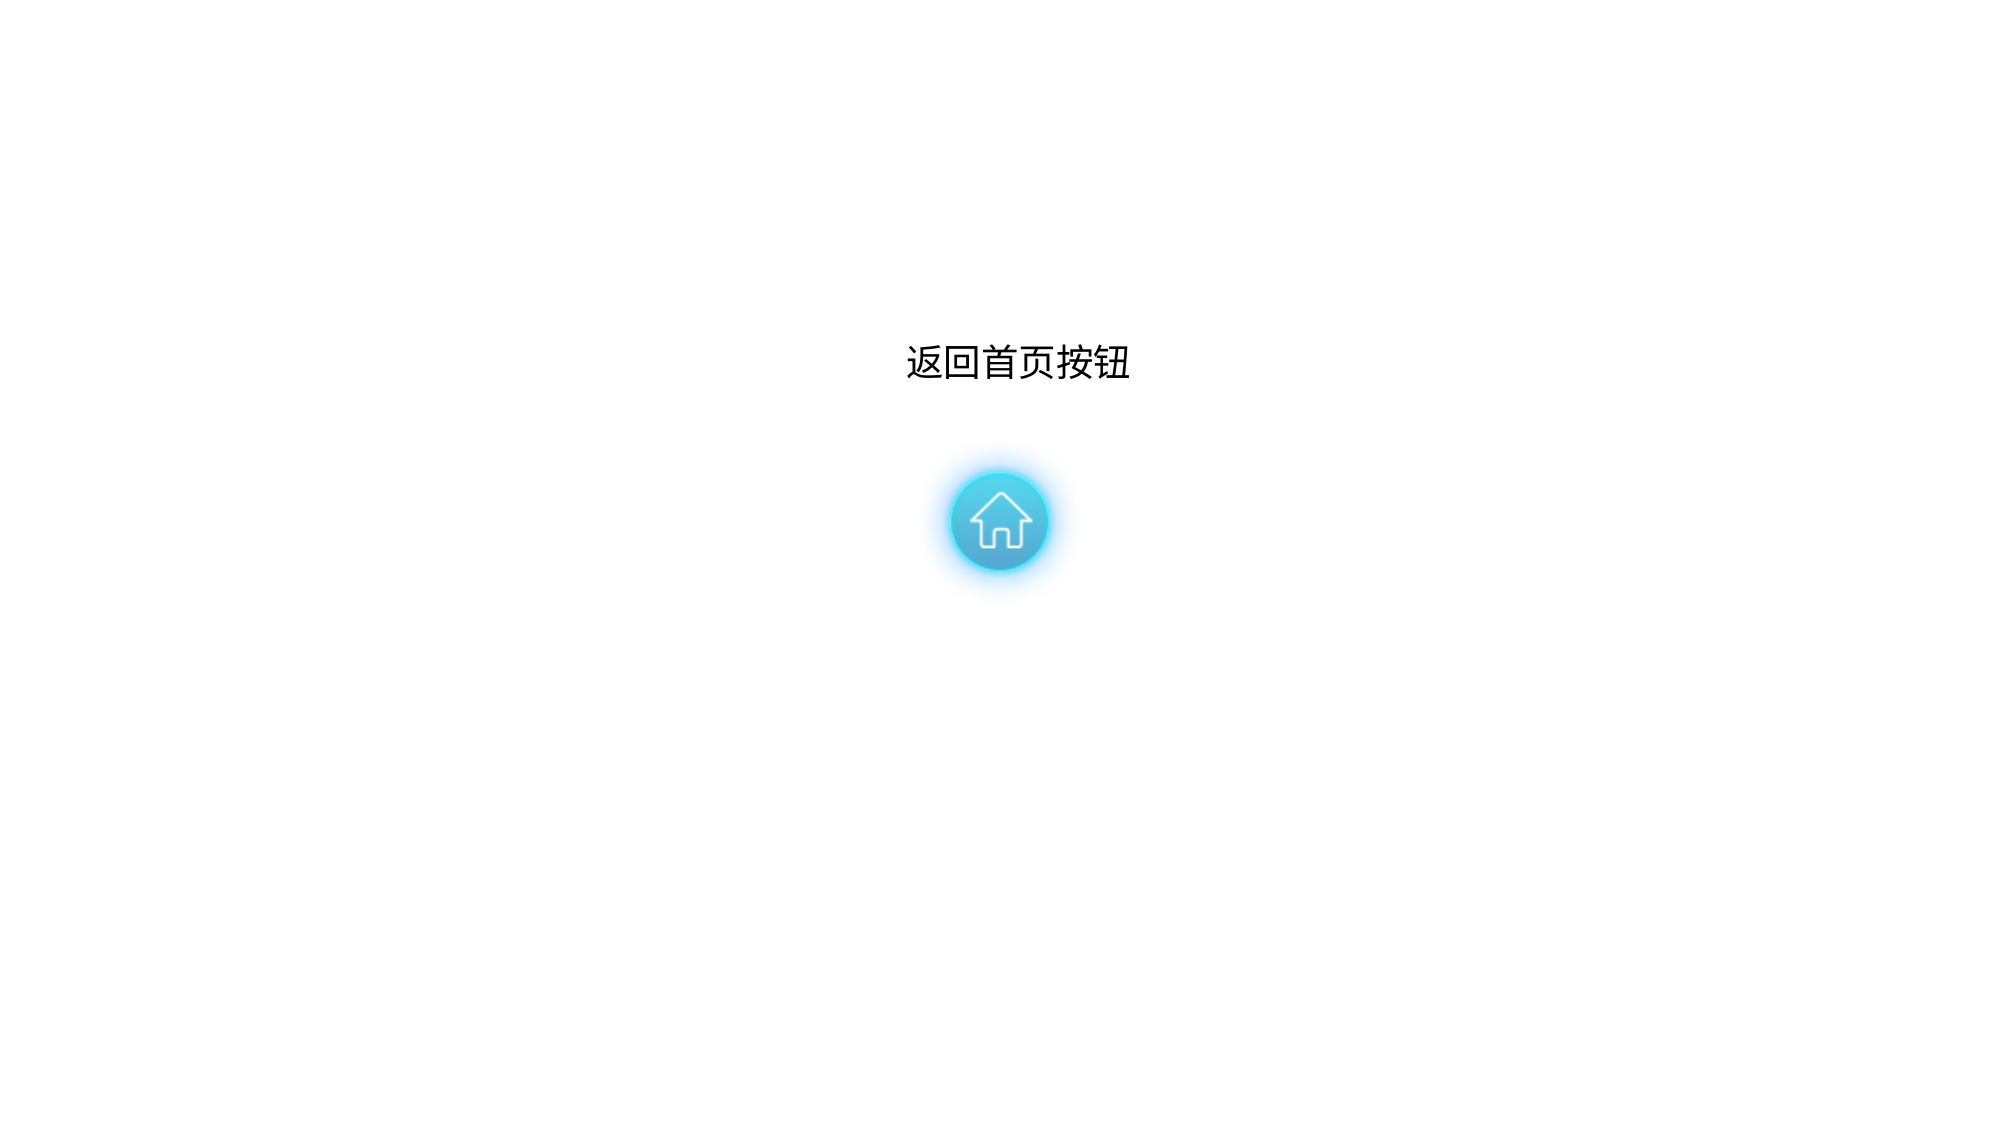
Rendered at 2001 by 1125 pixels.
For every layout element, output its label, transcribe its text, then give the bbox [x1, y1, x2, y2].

text_box 返回首页按钮 [891, 331, 1146, 392]
picture [917, 439, 1083, 605]
